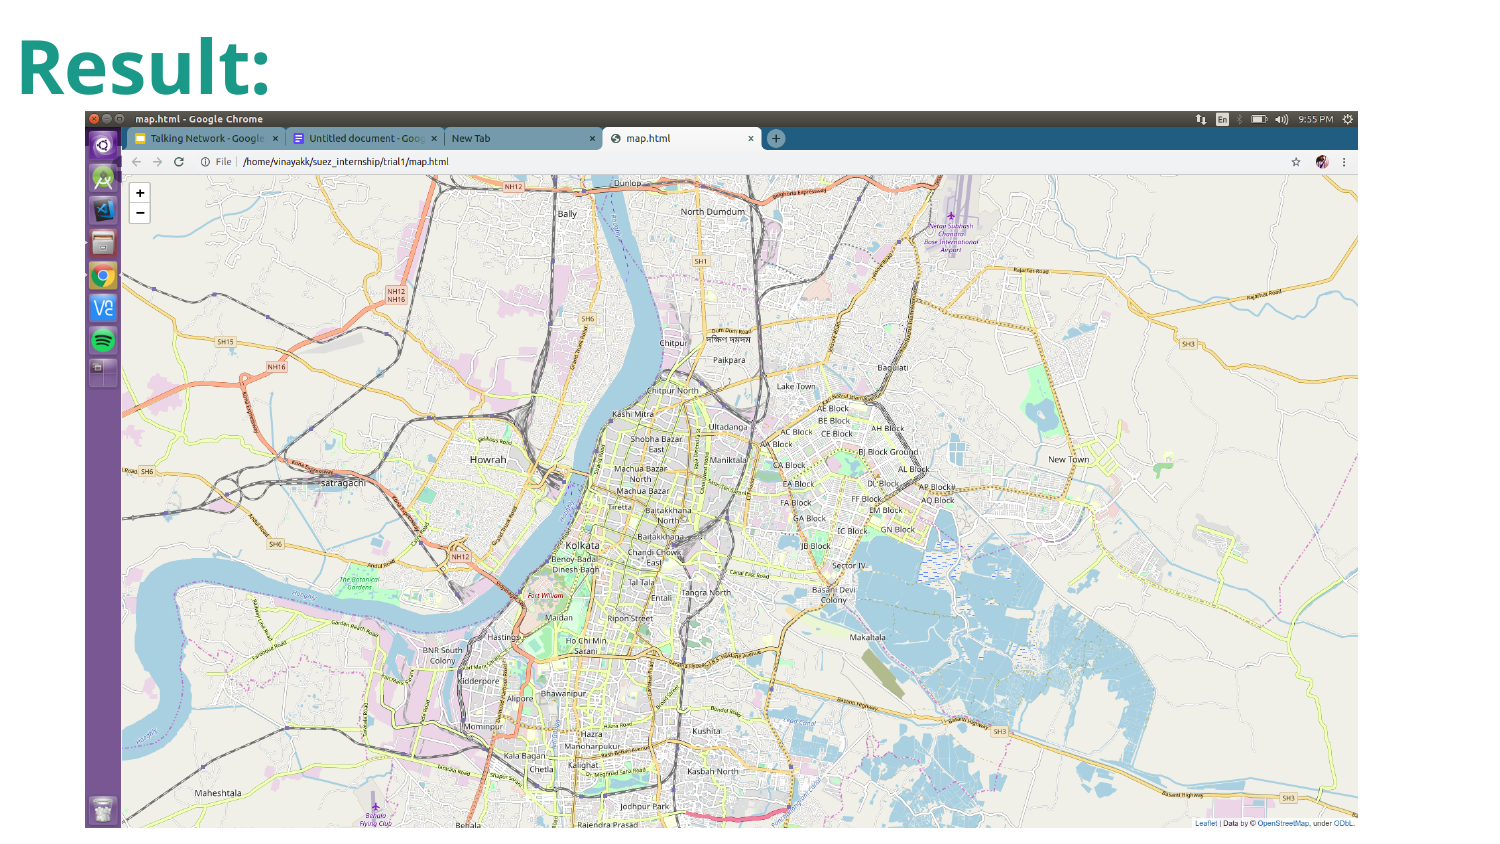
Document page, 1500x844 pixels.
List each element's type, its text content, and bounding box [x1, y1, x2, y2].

picture [85, 111, 1359, 829]
title Result: [0, 4, 1237, 131]
